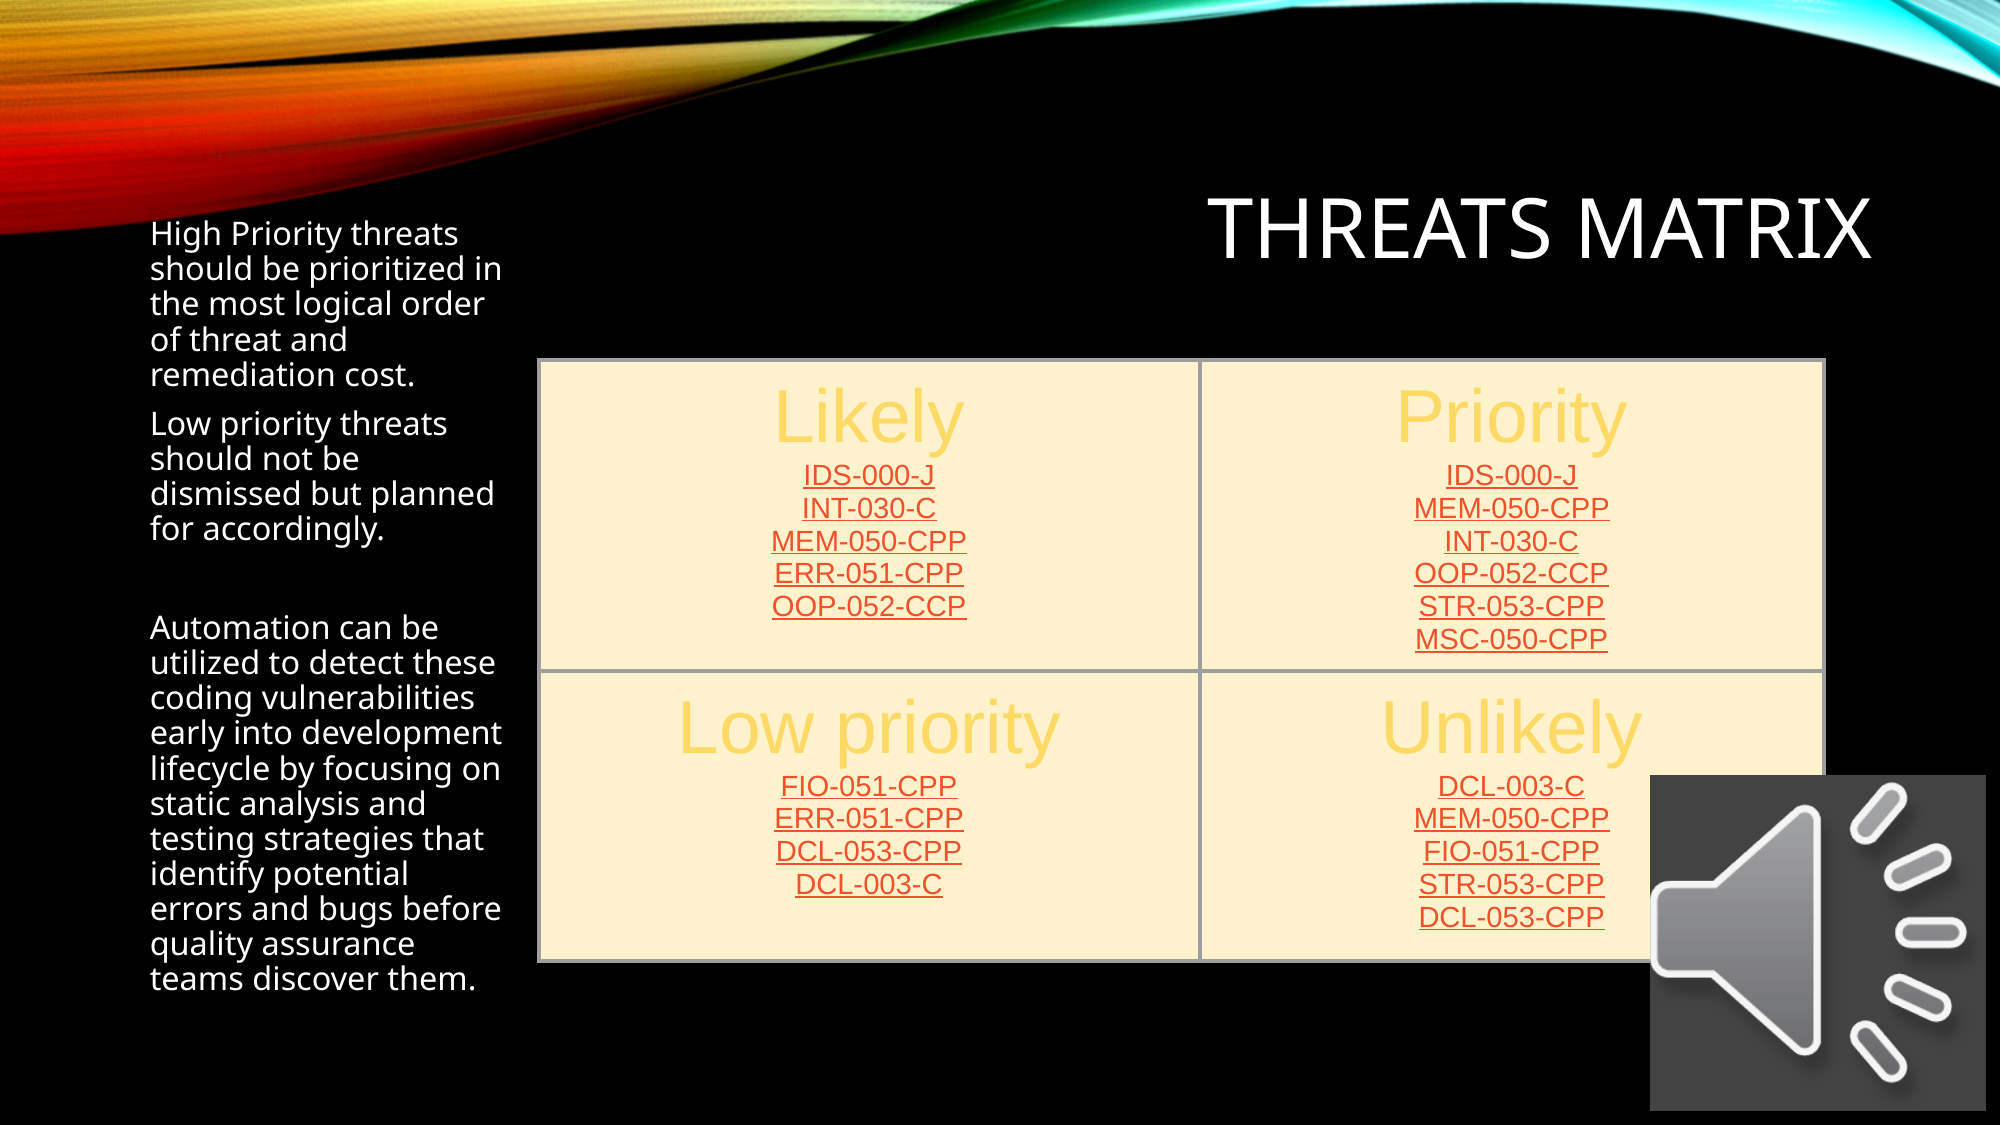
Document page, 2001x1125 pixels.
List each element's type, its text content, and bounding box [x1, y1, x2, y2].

table_cell Unlikely DCL-003-C MEM-050-CPP FIO-051-CPP STR-053-CPP DCL-053-CPP [1202, 673, 1822, 959]
picture [0, 0, 2000, 237]
table_header Priority IDS-000-J MEM-050-CPP INT-030-C OOP-052-CCP STR-053-CPP MSC-050-CPP [1202, 362, 1822, 669]
list High Priority threats should be prioritized in the most logical order of threat and remediation cost. Low priority threats should not be dismissed but planned for accordingly. Automation can be utilized to detect these coding vulnerabilities early into development lifecycle by focusing on static analysis and testing strategies that identify potential errors and bugs before quality assurance teams discover them. [112, 210, 521, 1021]
picture [1648, 773, 1987, 1112]
table_header Likely IDS-000-J INT-030-C MEM-050-CPP ERR-051-CPP OOP-052-CCP [541, 362, 1198, 669]
table_cell Low priority FIO-051-CPP ERR-051-CPP DCL-053-CPP DCL-003-C [541, 673, 1198, 959]
title THREATS MATRIX [474, 125, 1888, 338]
